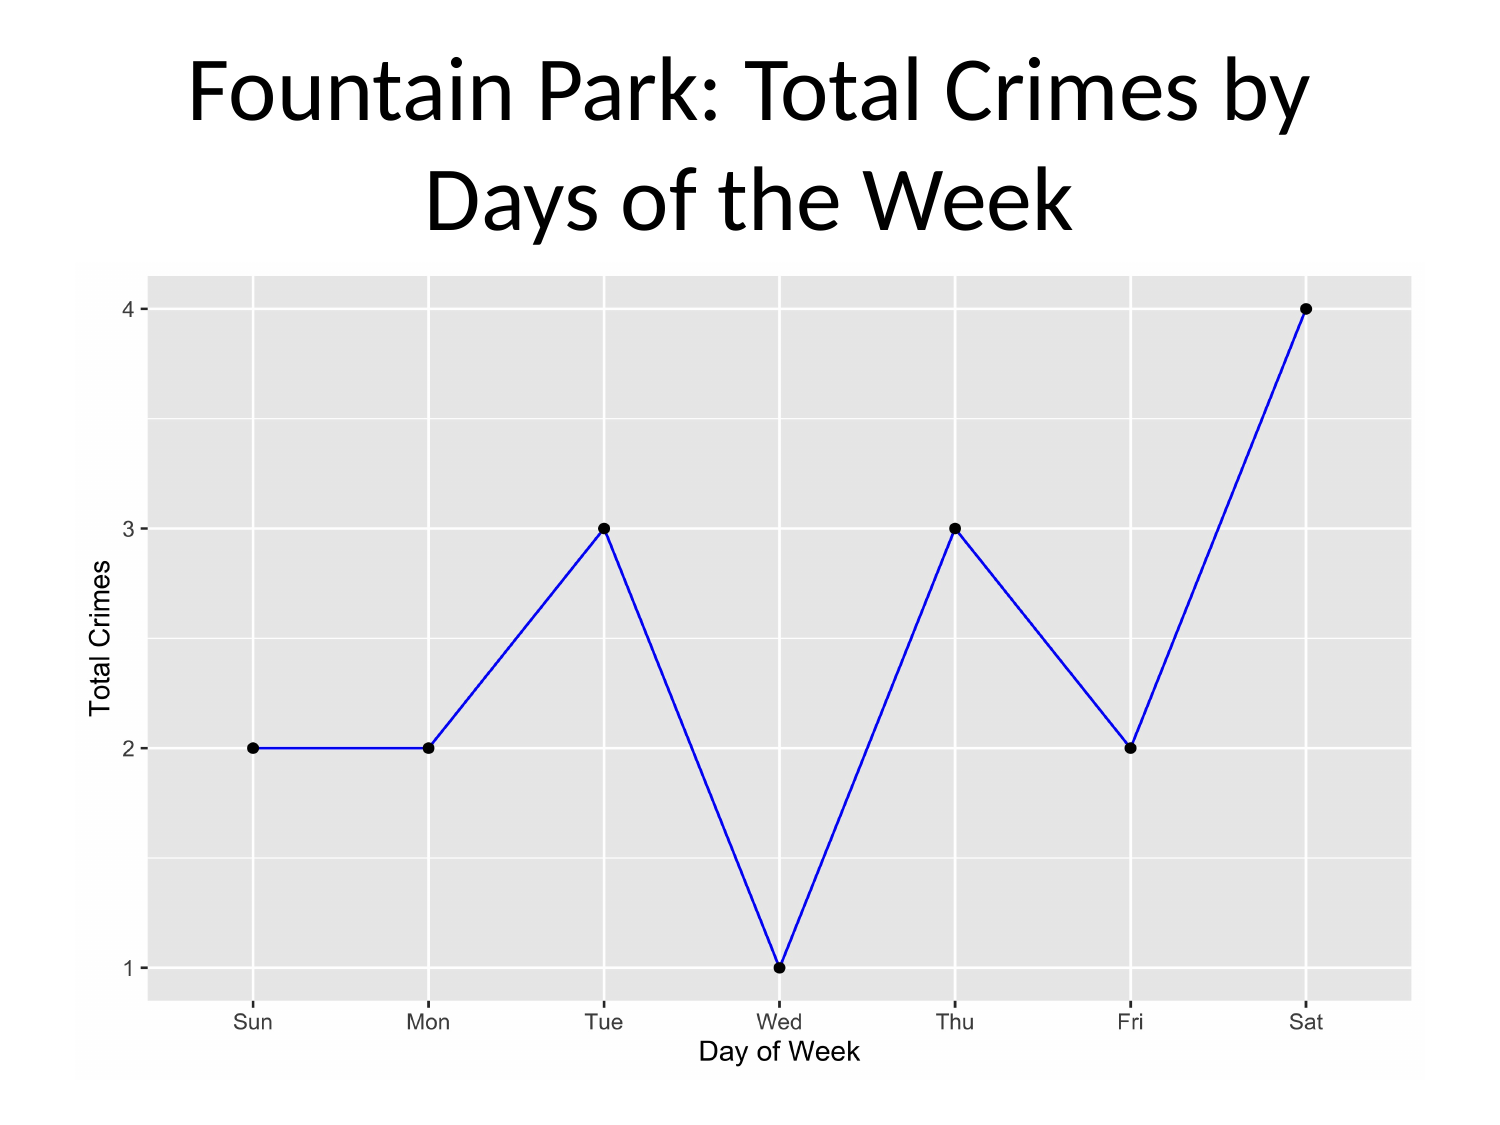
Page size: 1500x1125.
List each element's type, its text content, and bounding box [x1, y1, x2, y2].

title Fountain Park: Total Crimes by Days of the Week [75, 45, 1425, 233]
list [74, 262, 1426, 1081]
